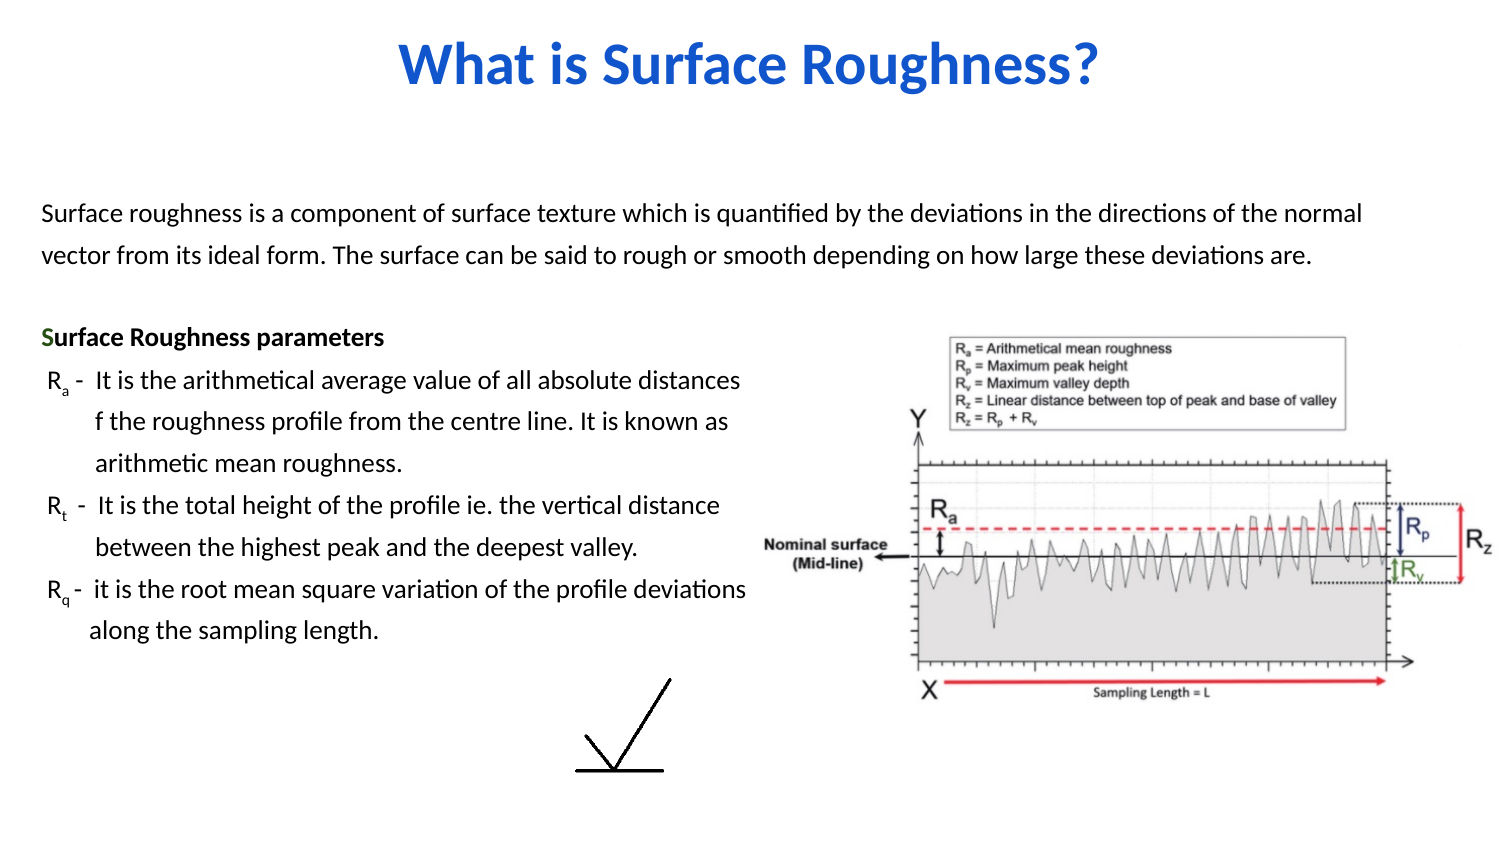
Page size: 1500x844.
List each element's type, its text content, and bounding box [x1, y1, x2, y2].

title What is Surface Roughness? [51, 0, 1449, 98]
picture [762, 331, 1499, 713]
list Surface roughness is a component of surface texture which is quantified by the deviations in the directions of the normal vector from its ideal form. The surface can be said to rough or smooth depending on how large these deviations are. Surface Roughness parameters Ra - It is the arithmetical average value of all absolute distances f the roughness profile from the centre line. It is known as arithmetic mean roughness. Rt - It is the total height of the profile ie. the vertical distance between the highest peak and the deepest valley. Rq - it is the root mean square variation of the profile deviations along the sampling length. [26, 135, 1424, 832]
picture [550, 657, 687, 794]
